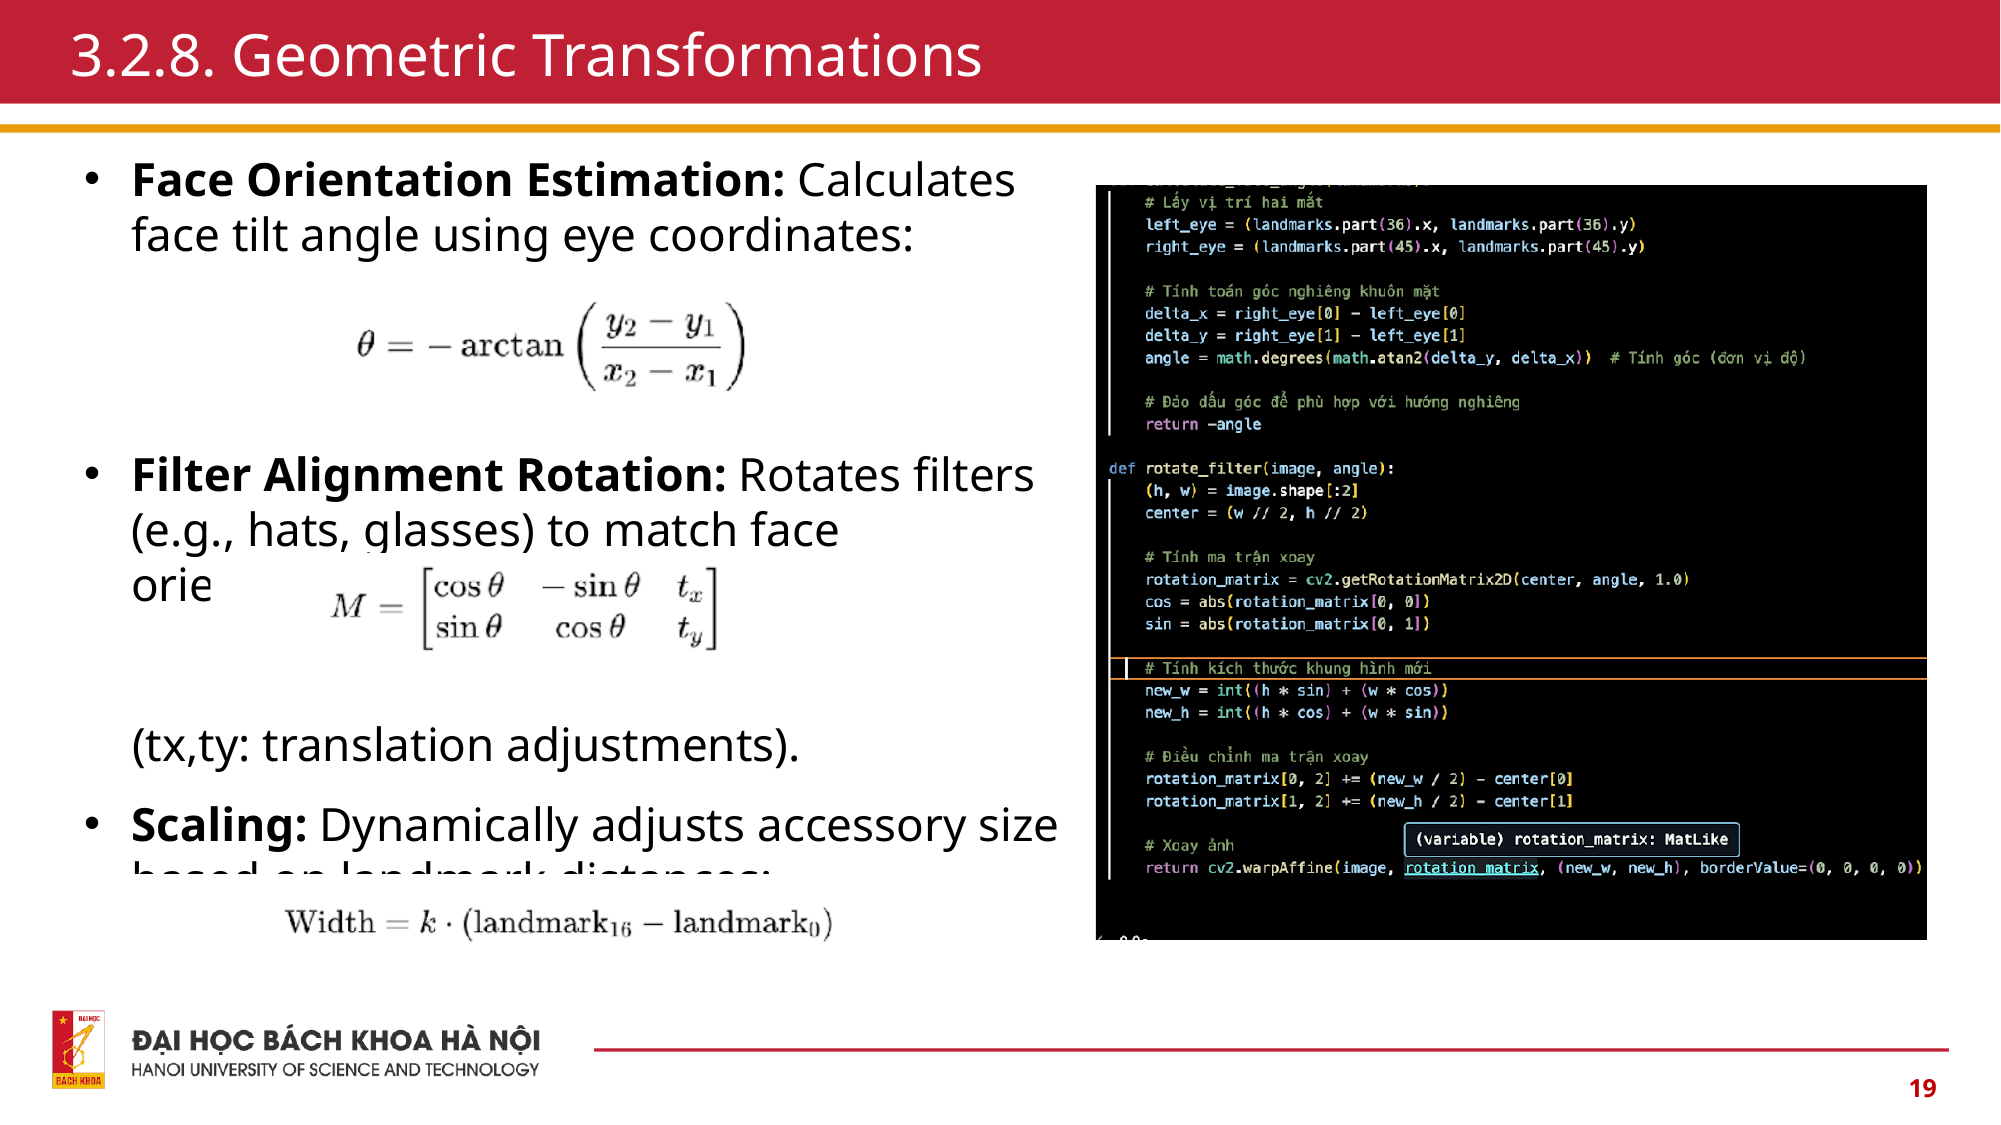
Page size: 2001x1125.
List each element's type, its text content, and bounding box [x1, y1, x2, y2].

picture [0, 0, 2001, 1125]
slide_number ‹#› [1502, 1065, 1953, 1125]
text_box Face Orientation Estimation: Calculates face tilt angle using eye coordinates: Filter Alignment Rotation: Rotates filters (e.g., hats, glasses) to match face orientation: (tx,ty: translation adjustments). Scaling: Dynamically adjusts accessory size based on landmark distances: [69, 70, 1083, 714]
title 3.2.8. Geometric Transformations [55, 18, 1945, 90]
